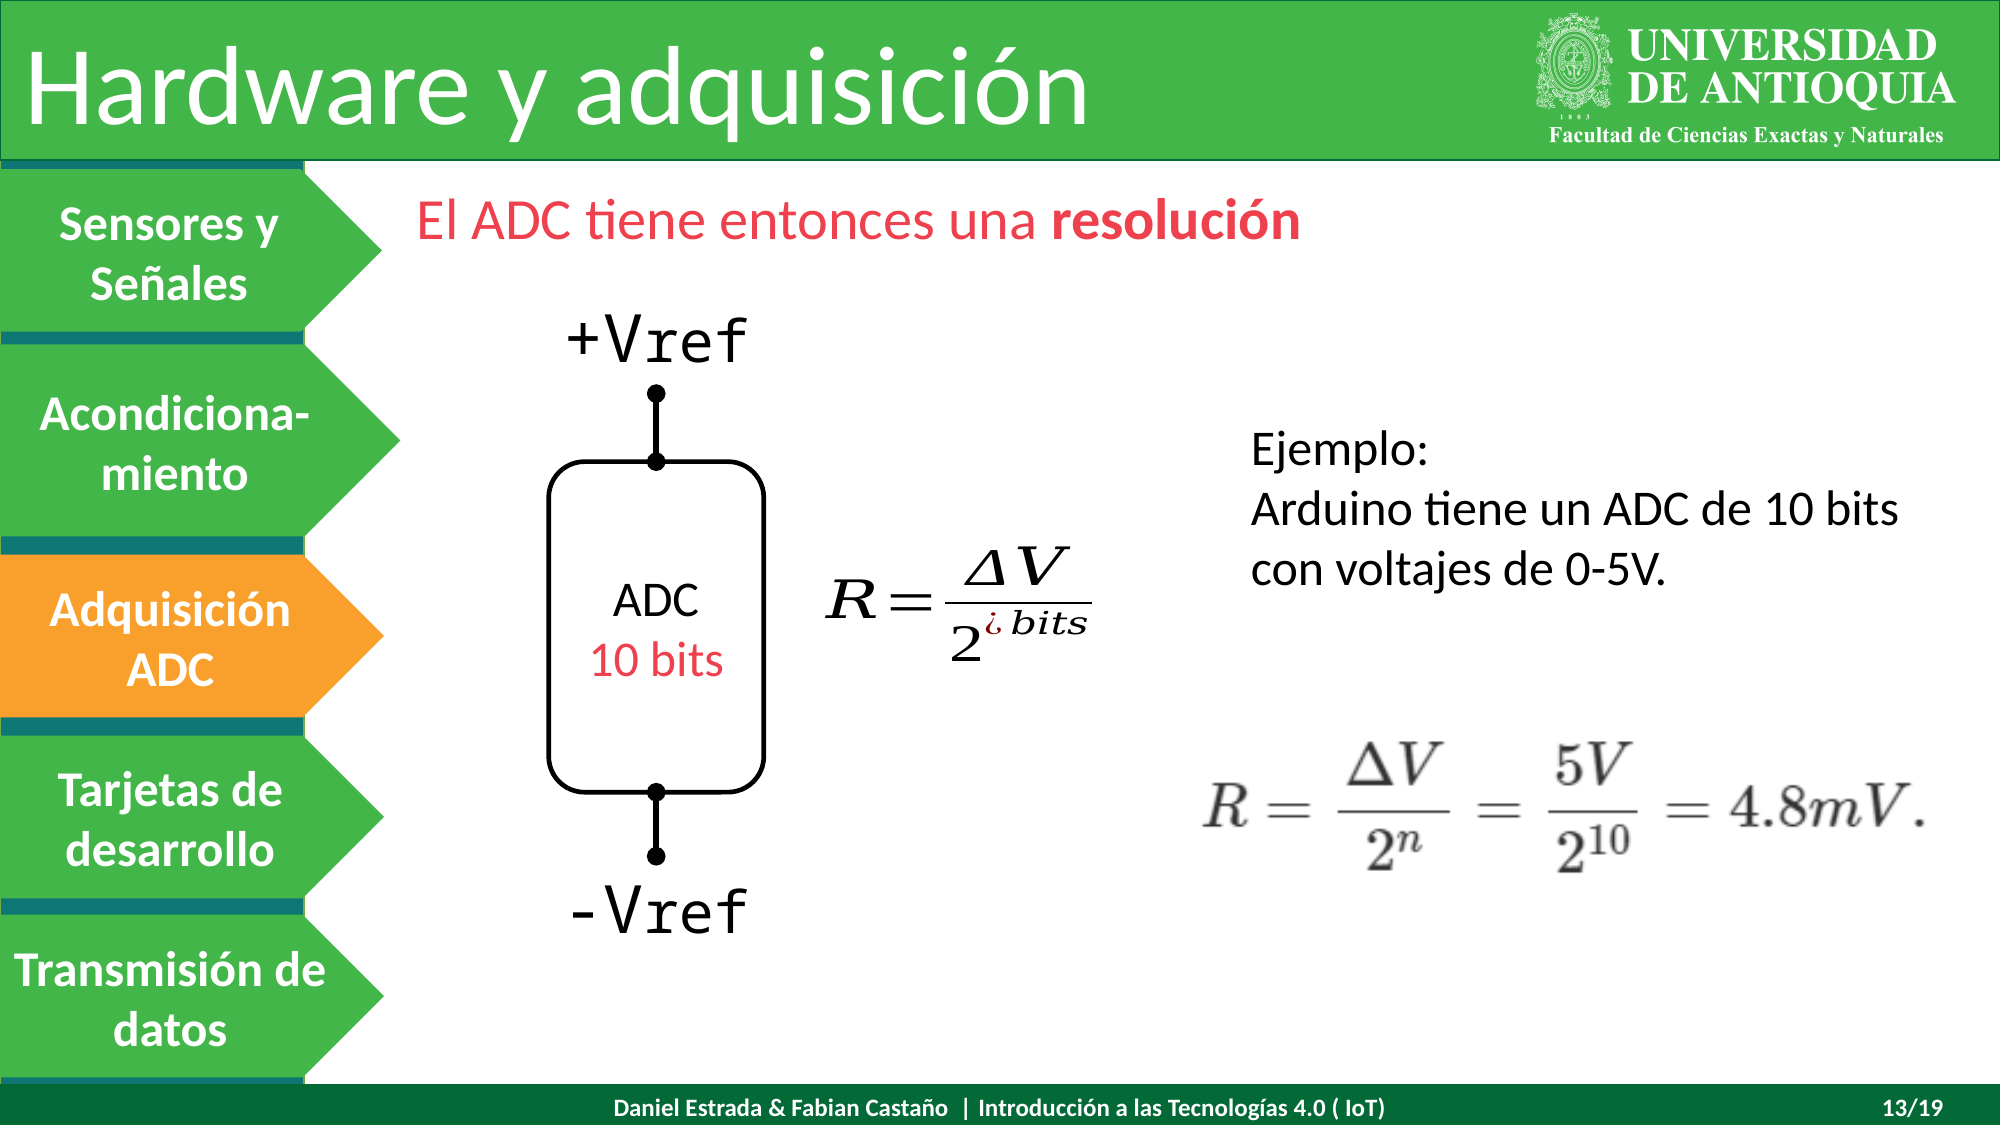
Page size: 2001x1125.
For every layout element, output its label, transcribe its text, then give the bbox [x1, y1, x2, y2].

text_box [0, 329, 305, 344]
text_box [0, 1077, 305, 1083]
text_box Transmisión de datos [0, 914, 385, 1078]
text_box [0, 716, 305, 736]
picture [1533, 11, 1959, 149]
text_box Hardware y adquisición [9, 4, 1108, 155]
text_box -Vref [548, 859, 764, 954]
text_box [0, 0, 2000, 161]
text_box El ADC tiene entonces una resolución [401, 173, 1979, 259]
text_box Sensores y Señales [0, 169, 382, 332]
text_box ADC 10 bits [547, 460, 765, 794]
text_box [0, 897, 305, 916]
text_box Adquisición ADC [0, 554, 385, 718]
picture [1184, 701, 1954, 926]
text_box [0, 161, 305, 172]
text_box Acondiciona-miento [0, 344, 401, 537]
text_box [0, 1083, 2000, 1125]
text_box Tarjetas de desarrollo [0, 735, 385, 899]
text_box [0, 537, 305, 555]
text_box Ejemplo: Arduino tiene un ADC de 10 bits con voltajes de 0-5V. [1236, 408, 1932, 603]
text_box +Vref [548, 288, 764, 384]
